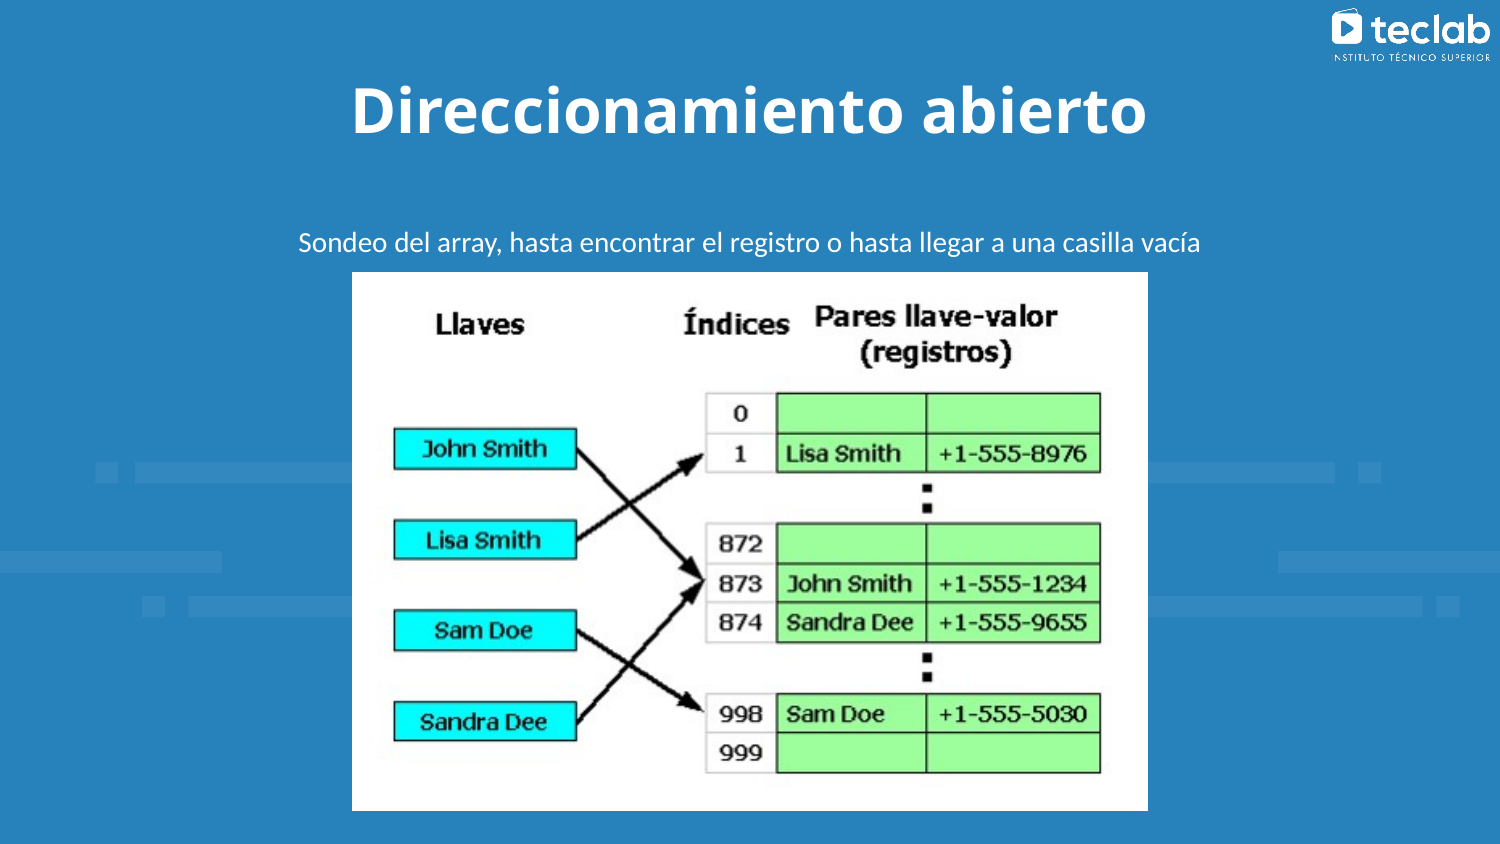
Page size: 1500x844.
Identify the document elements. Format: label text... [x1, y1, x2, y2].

picture [352, 272, 1148, 811]
picture [1330, 7, 1491, 62]
title Direccionamiento abierto [209, 56, 1291, 166]
text_box Sondeo del array, hasta encontrar el registro o hasta llegar a una casilla vacía [0, 218, 1500, 273]
